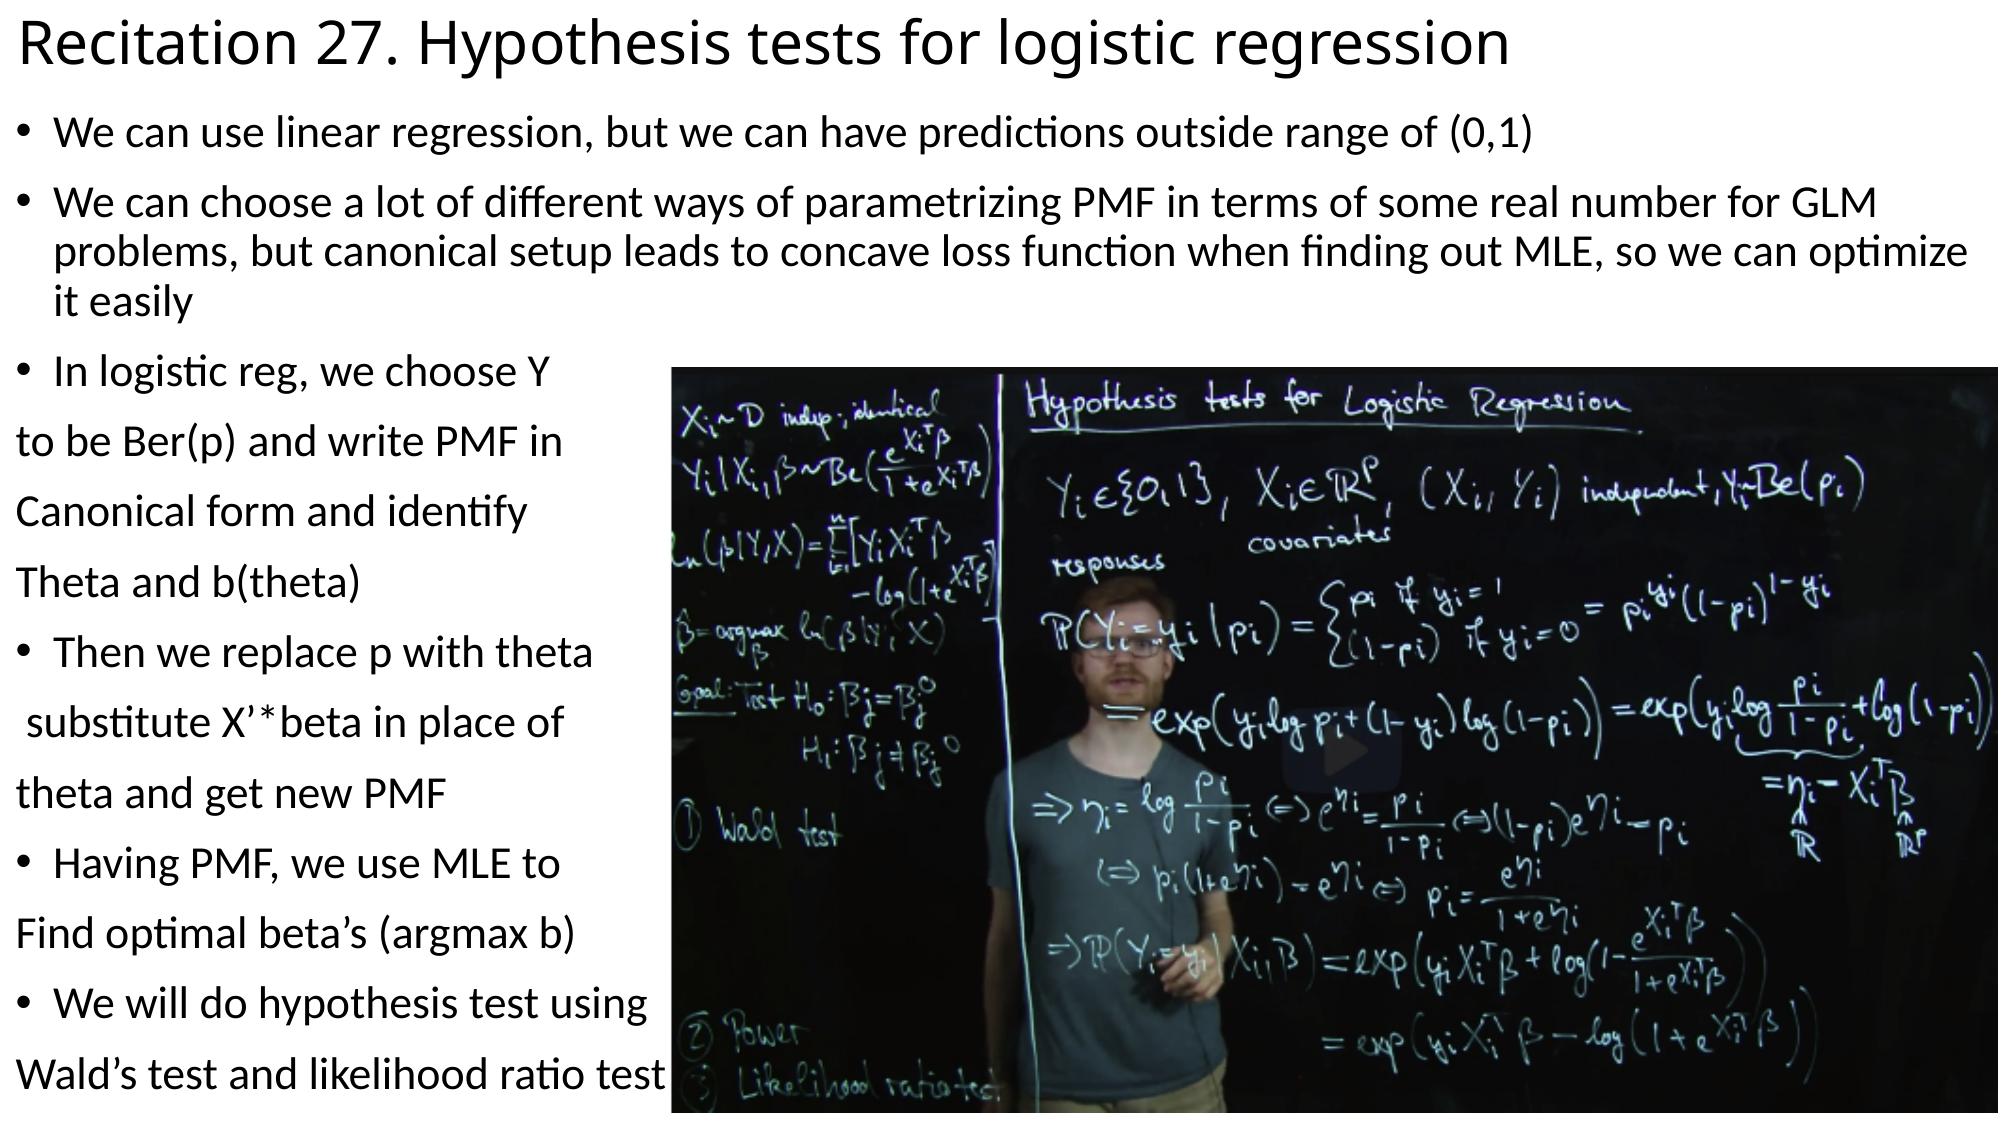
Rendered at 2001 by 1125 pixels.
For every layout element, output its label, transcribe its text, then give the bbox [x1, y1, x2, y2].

picture [670, 367, 1998, 1113]
title Recitation 27. Hypothesis tests for logistic regression [2, 4, 1999, 86]
list We can use linear regression, but we can have predictions outside range of (0,1) We can choose a lot of different ways of parametrizing PMF in terms of some real number for GLM problems, but canonical setup leads to concave loss function when finding out MLE, so we can optimize it easily In logistic reg, we choose Y to be Ber(p) and write PMF in Canonical form and identify Theta and b(theta) Then we replace p with theta substitute X’*beta in place of theta and get new PMF Having PMF, we use MLE to Find optimal beta’s (argmax b) We will do hypothesis test using Wald’s test and likelihood ratio test [0, 99, 1998, 1113]
